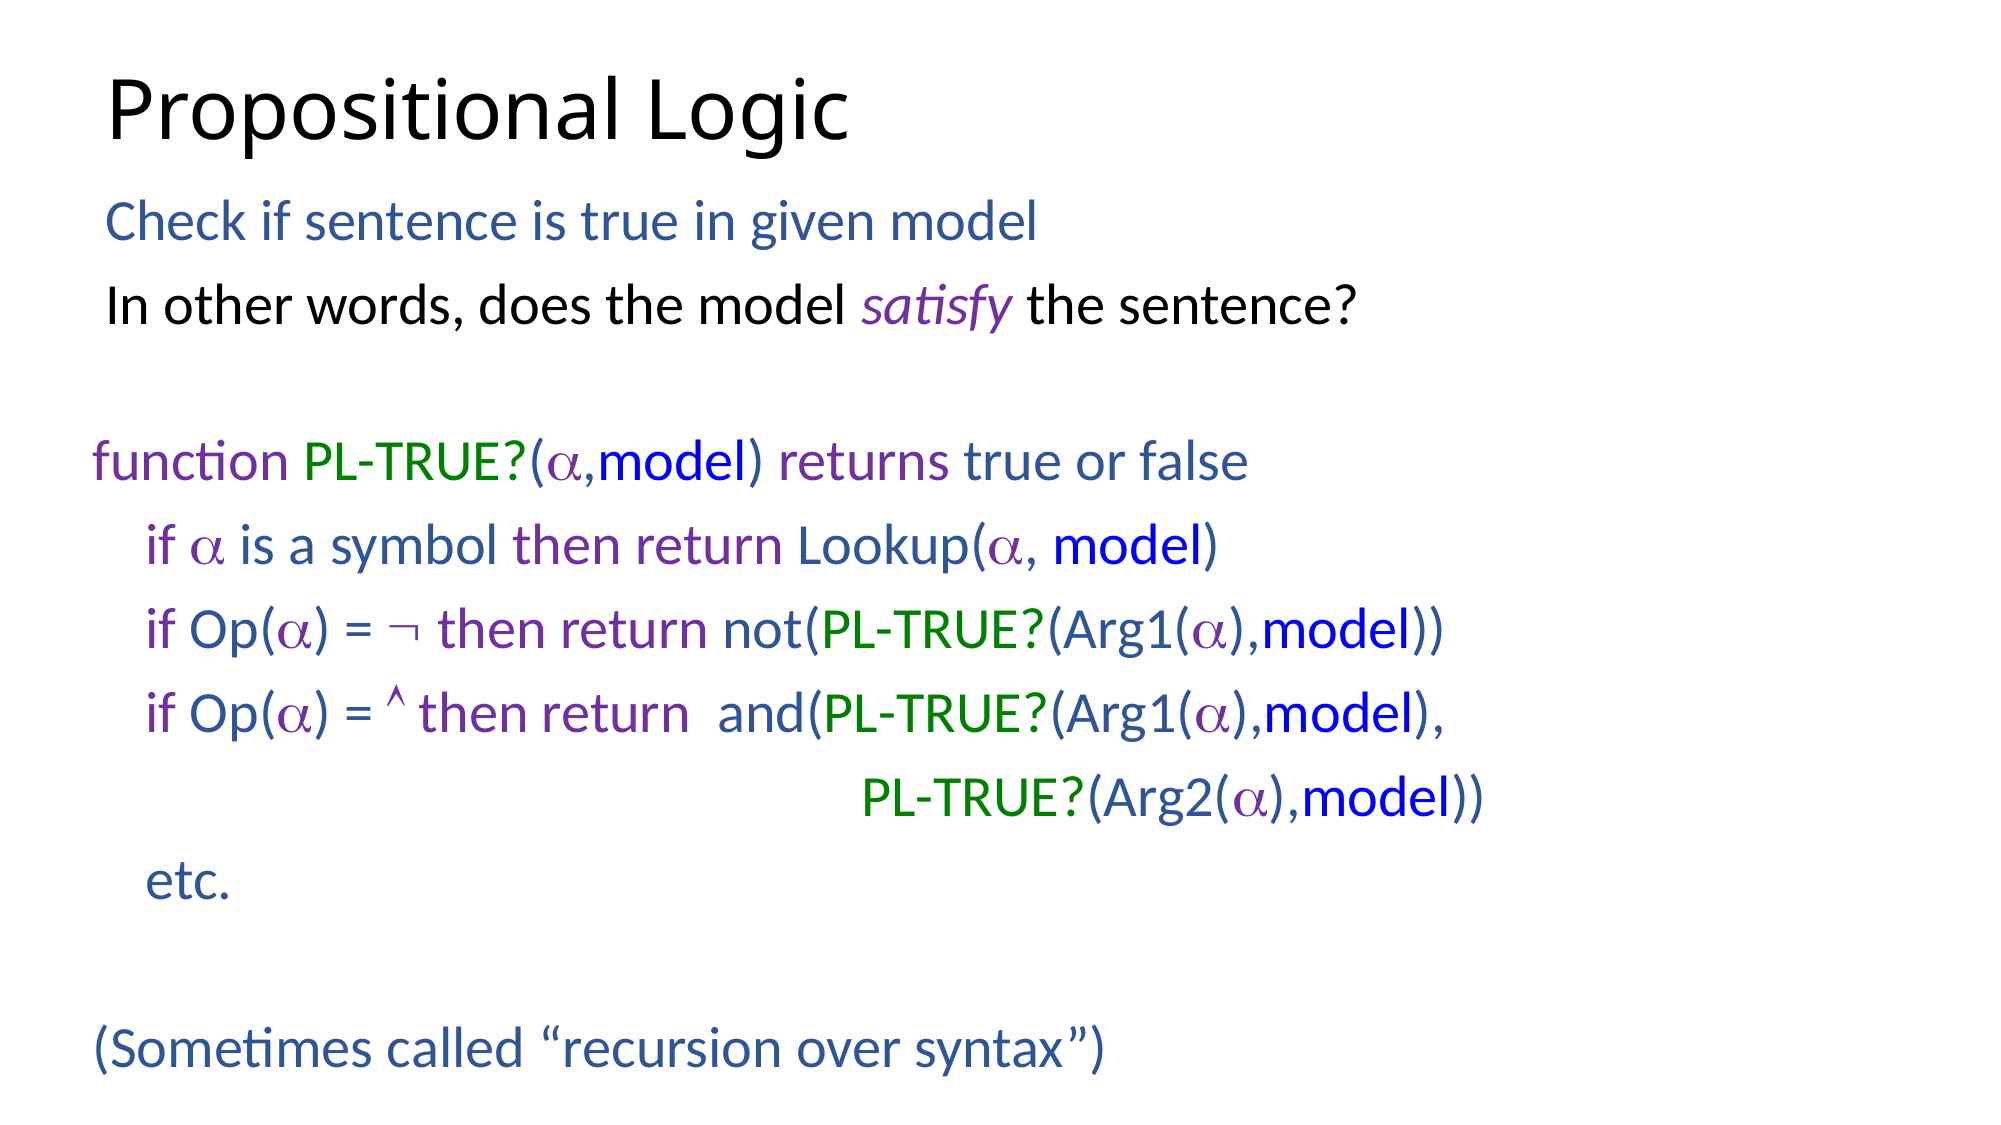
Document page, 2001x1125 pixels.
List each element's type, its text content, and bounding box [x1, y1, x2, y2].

text_box Check if sentence is true in given model In other words, does the model satisfy the sentence? [90, 182, 1816, 518]
list function PL-TRUE?(,model) returns true or false if  is a symbol then return Lookup(, model) if Op() =  then return not(PL-TRUE?(Arg1(),model)) if Op() =  then return and(PL-TRUE?(Arg1(),model), PL-TRUE?(Arg2(),model)) etc. (Sometimes called “recursion over syntax”) [77, 423, 1923, 1072]
title Propositional Logic [90, 60, 1816, 164]
